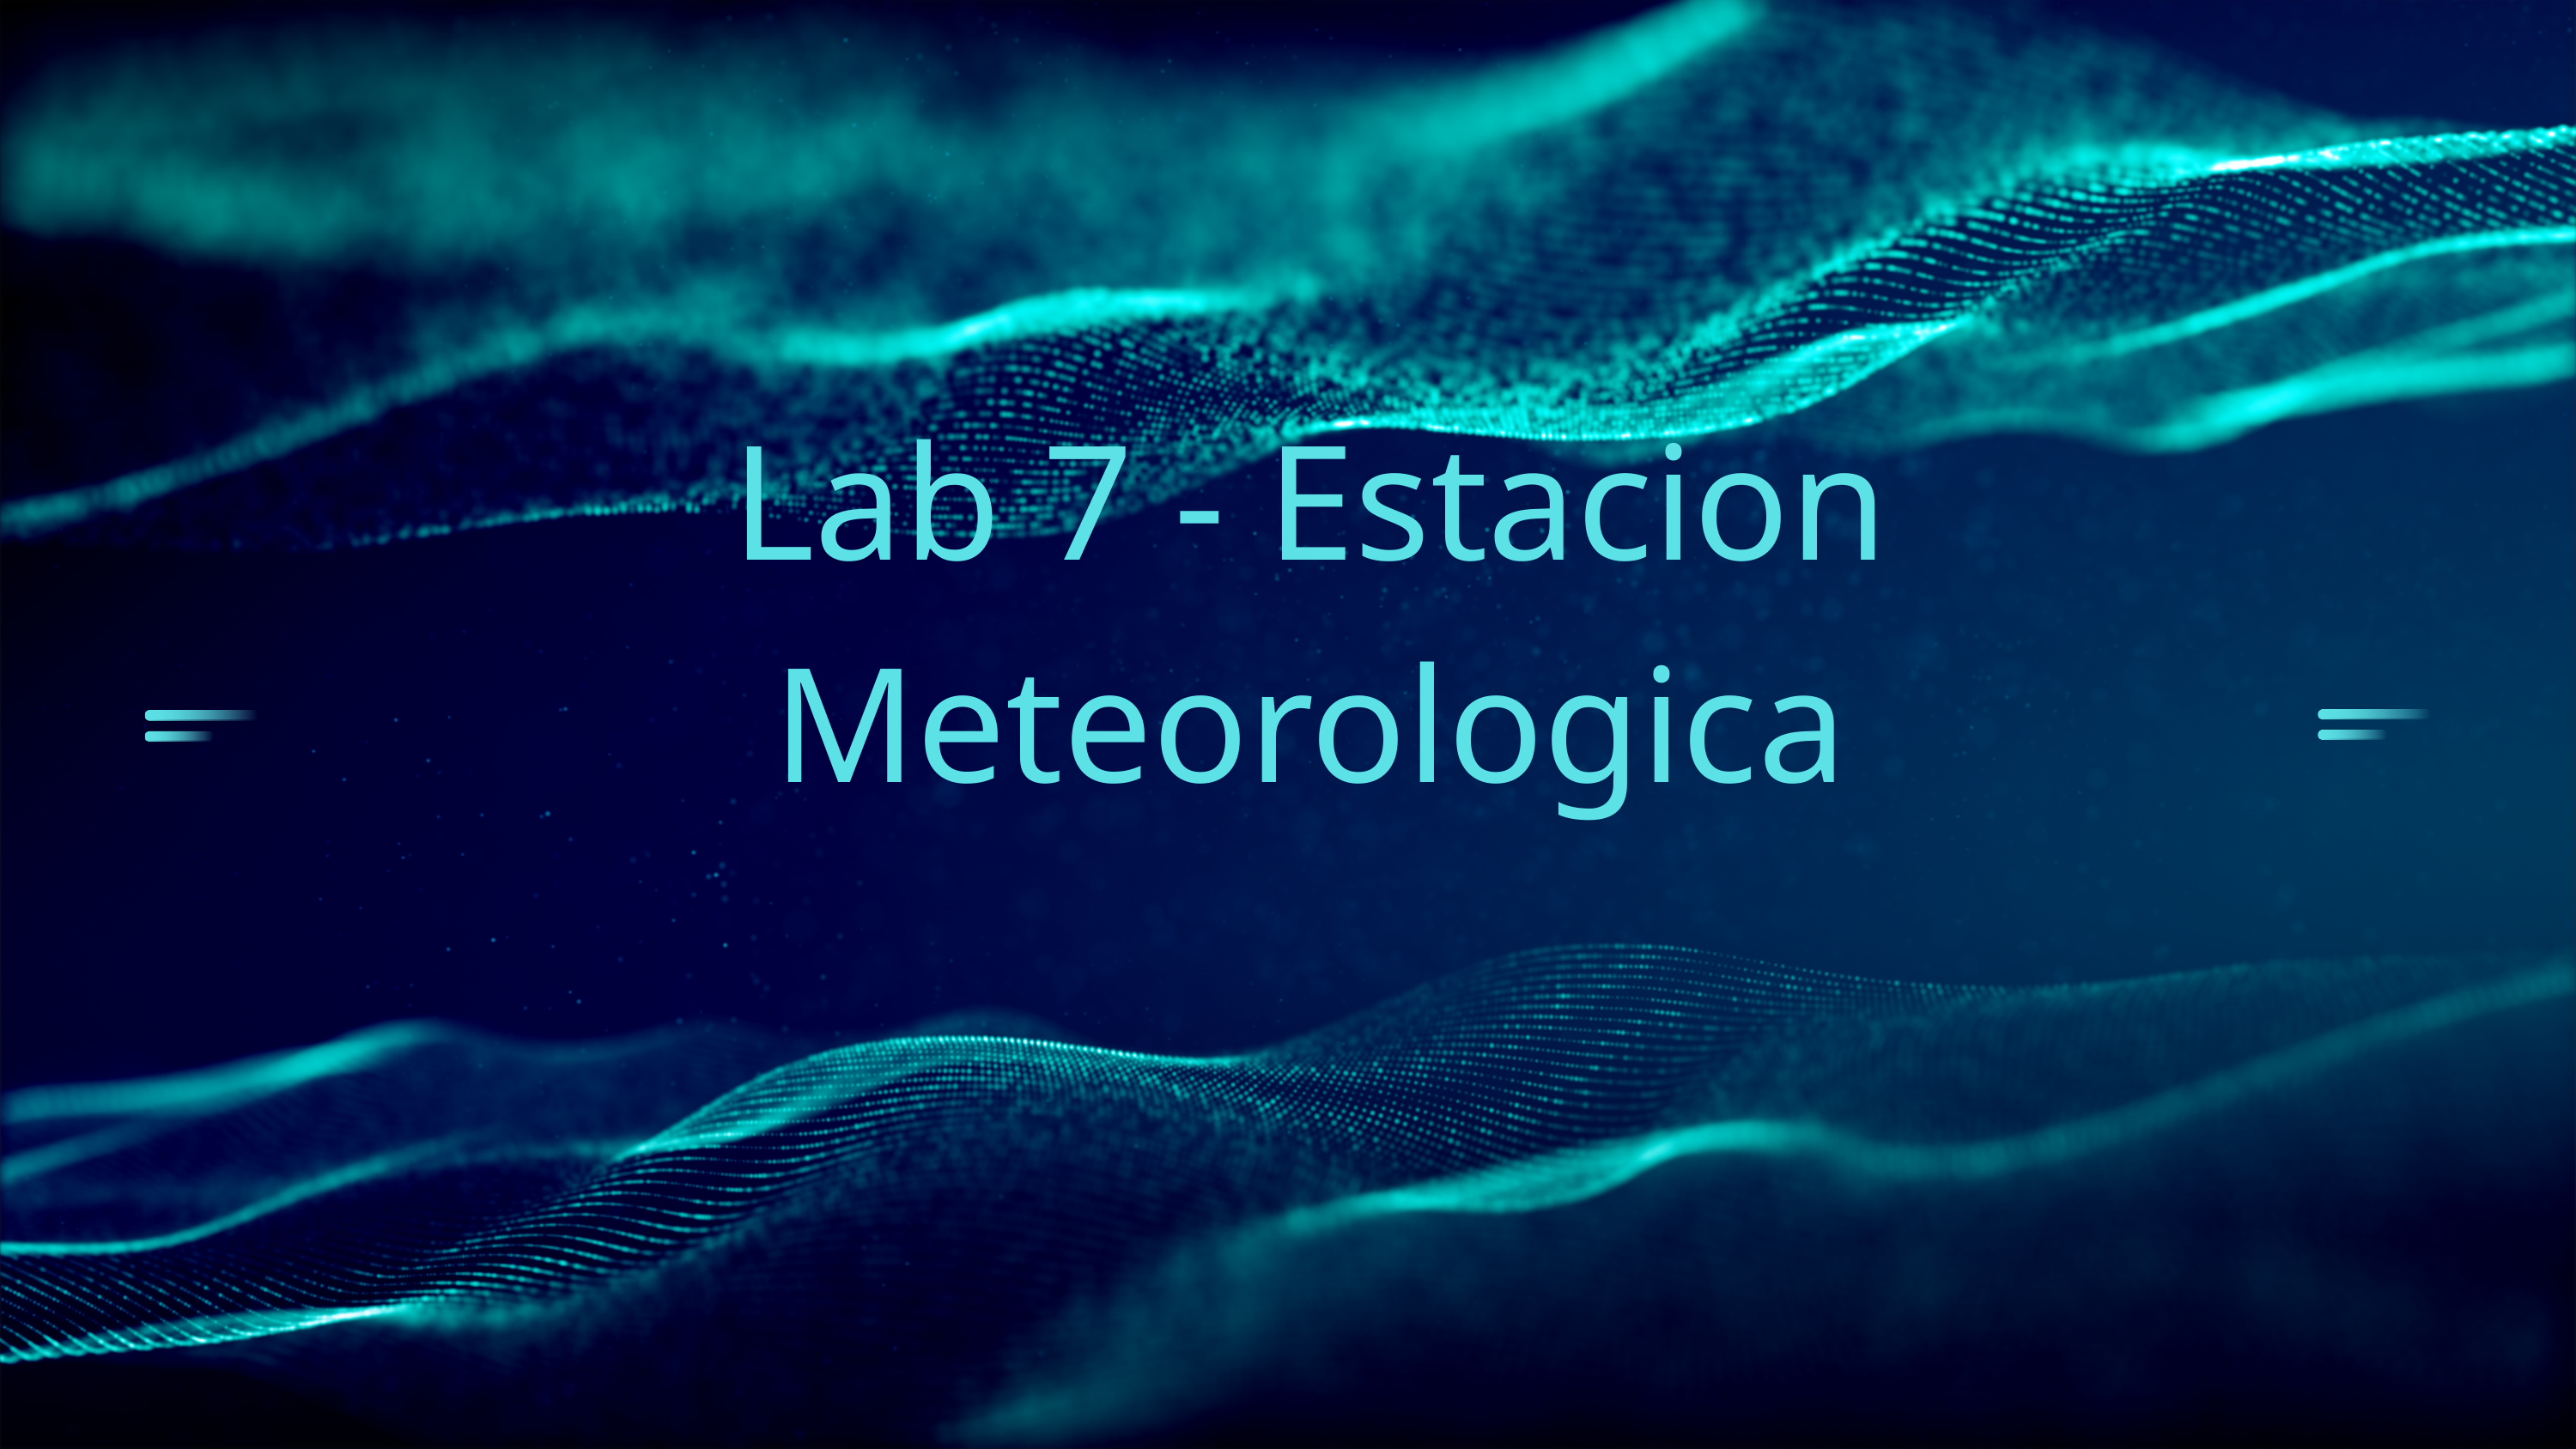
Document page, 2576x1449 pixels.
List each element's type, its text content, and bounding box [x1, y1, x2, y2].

text_box [2318, 709, 2432, 740]
text_box Lab 7 - Estacion Meteorologica [233, 369, 2388, 815]
text_box [144, 710, 233, 742]
text_box [0, 0, 2576, 1449]
